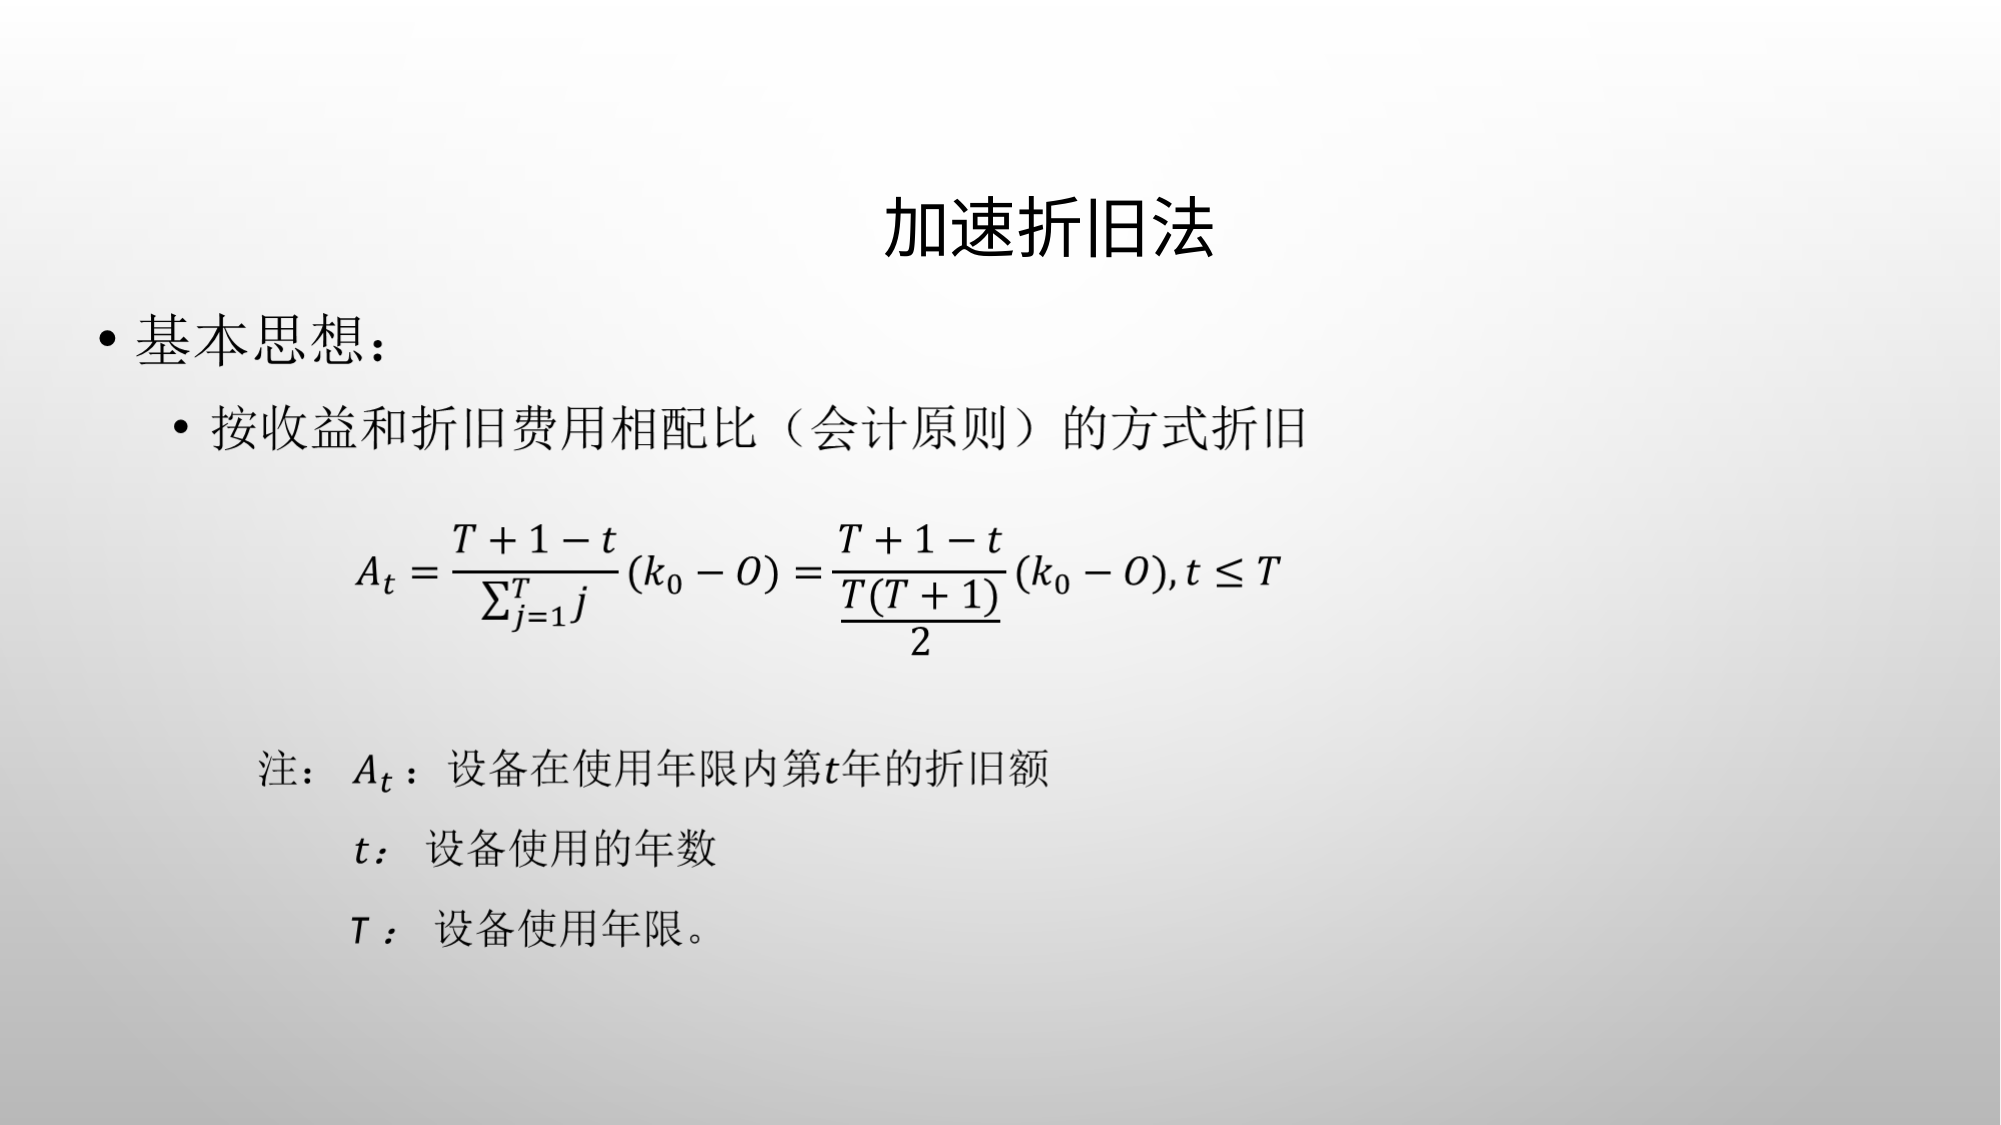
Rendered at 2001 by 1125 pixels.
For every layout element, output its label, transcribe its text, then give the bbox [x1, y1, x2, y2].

picture [0, 0, 2000, 1125]
title 加速折旧法 [196, 184, 1904, 278]
